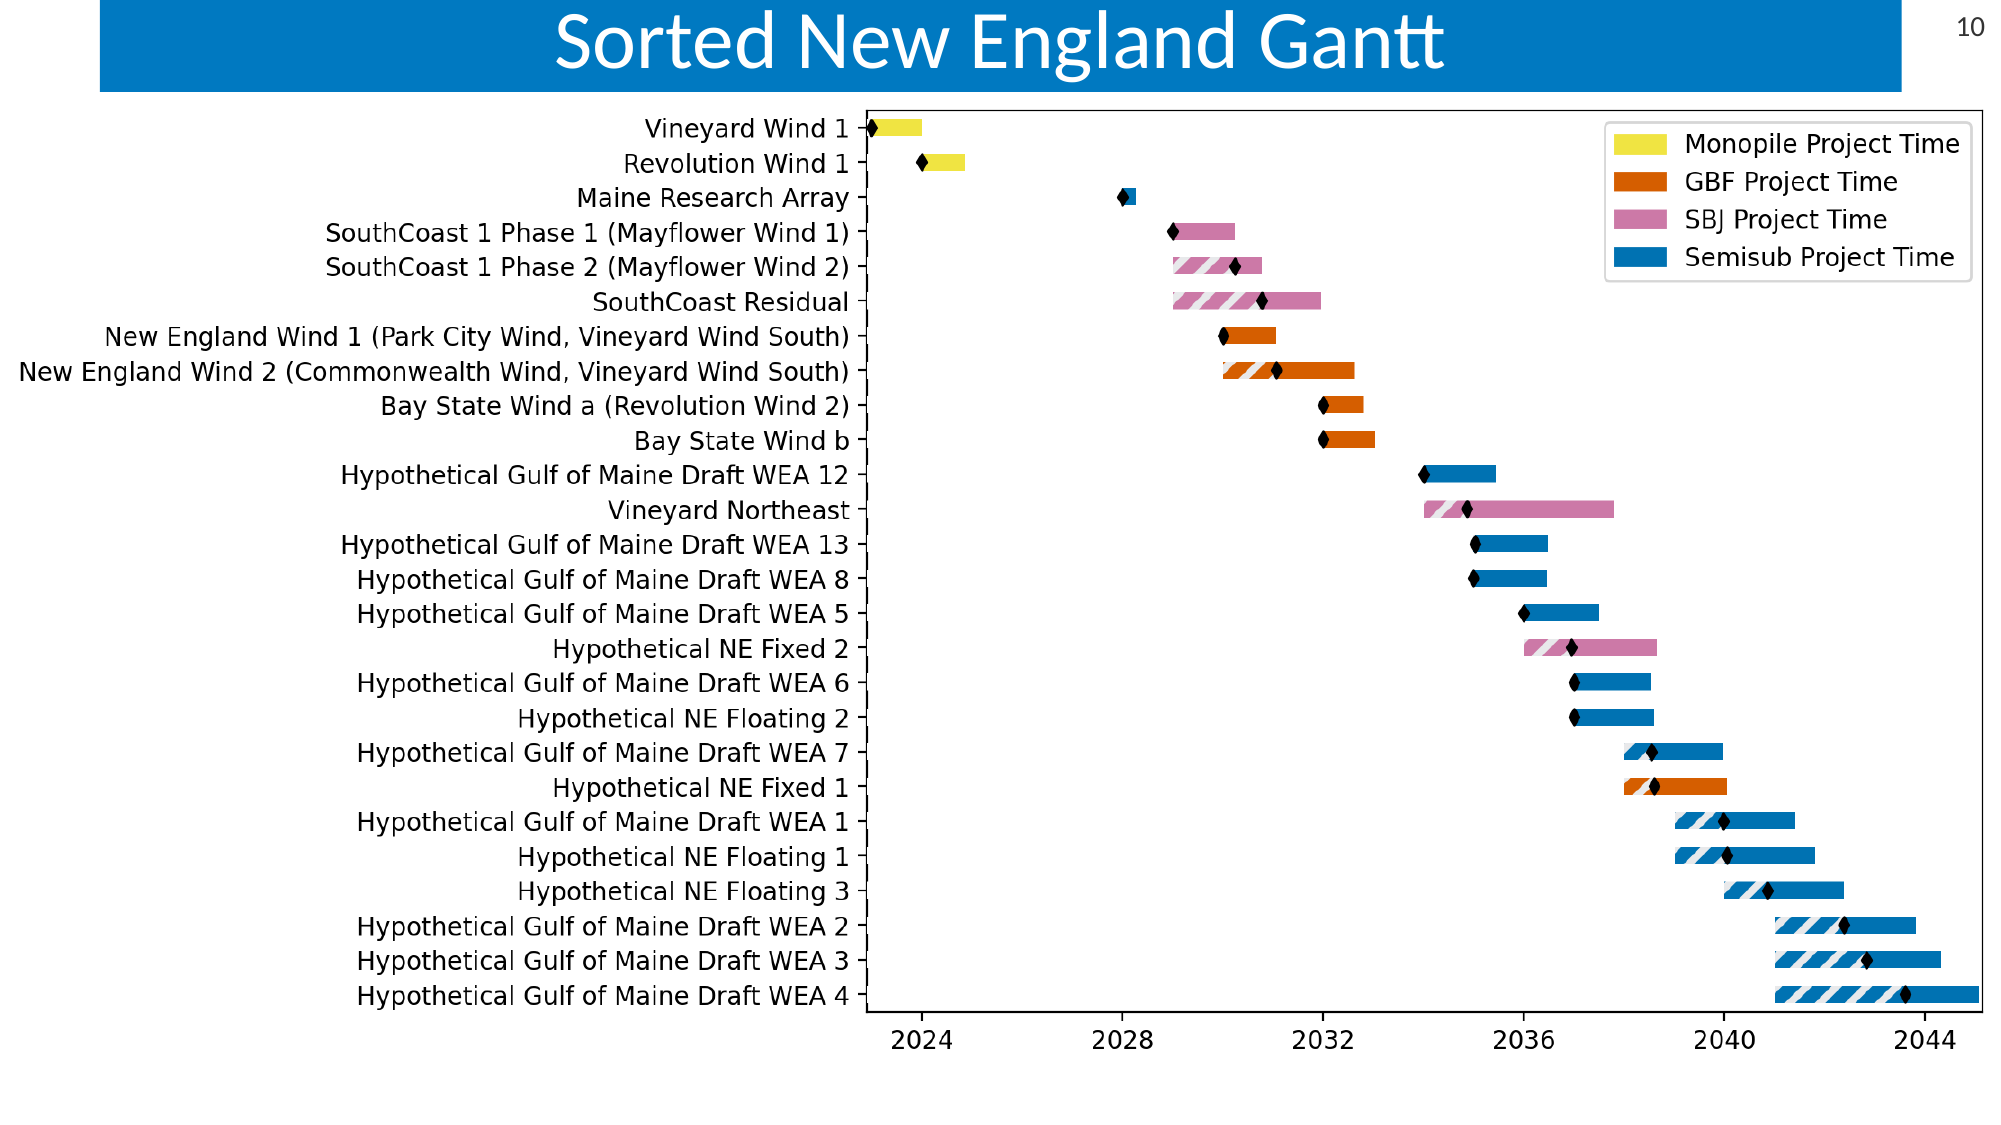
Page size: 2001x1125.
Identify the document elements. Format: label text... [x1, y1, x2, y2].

title Sorted New England Gantt [99, 0, 1902, 90]
picture [0, 92, 2000, 1072]
